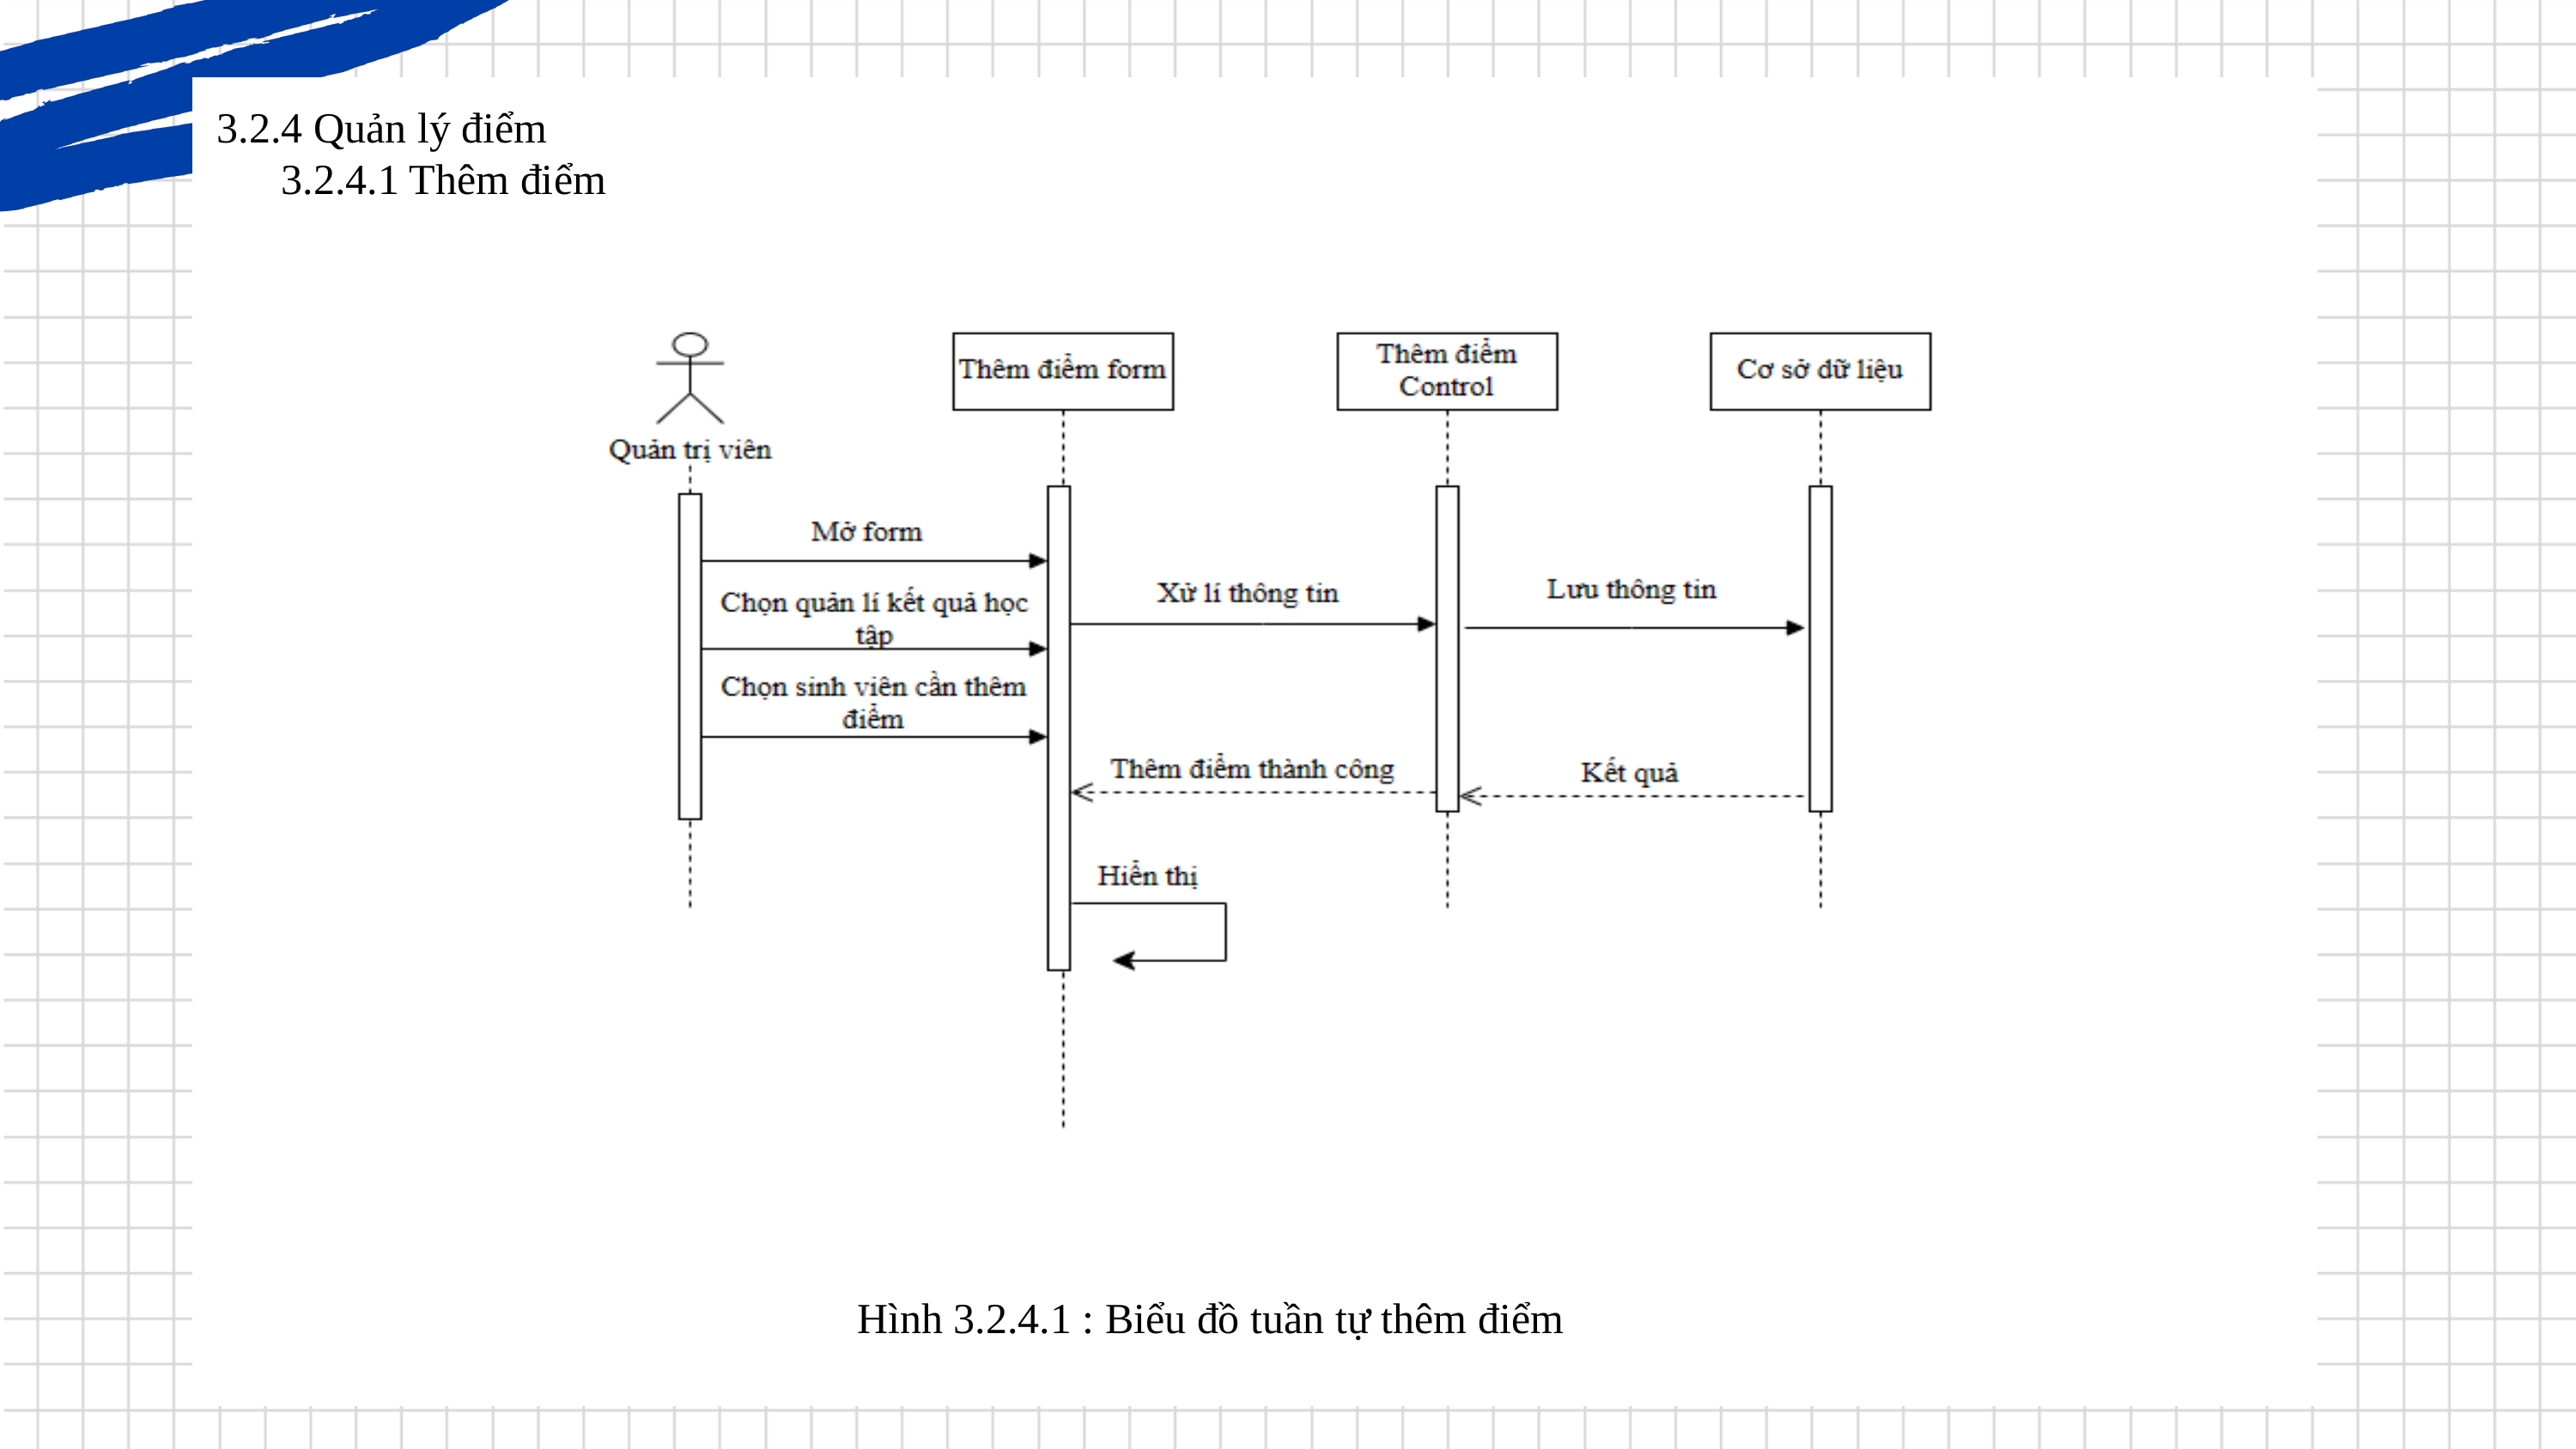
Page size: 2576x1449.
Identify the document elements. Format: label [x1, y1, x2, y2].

text_box [191, 76, 2318, 1407]
text_box [0, 0, 550, 212]
text_box [3, 0, 2576, 1449]
picture [503, 276, 2073, 1173]
